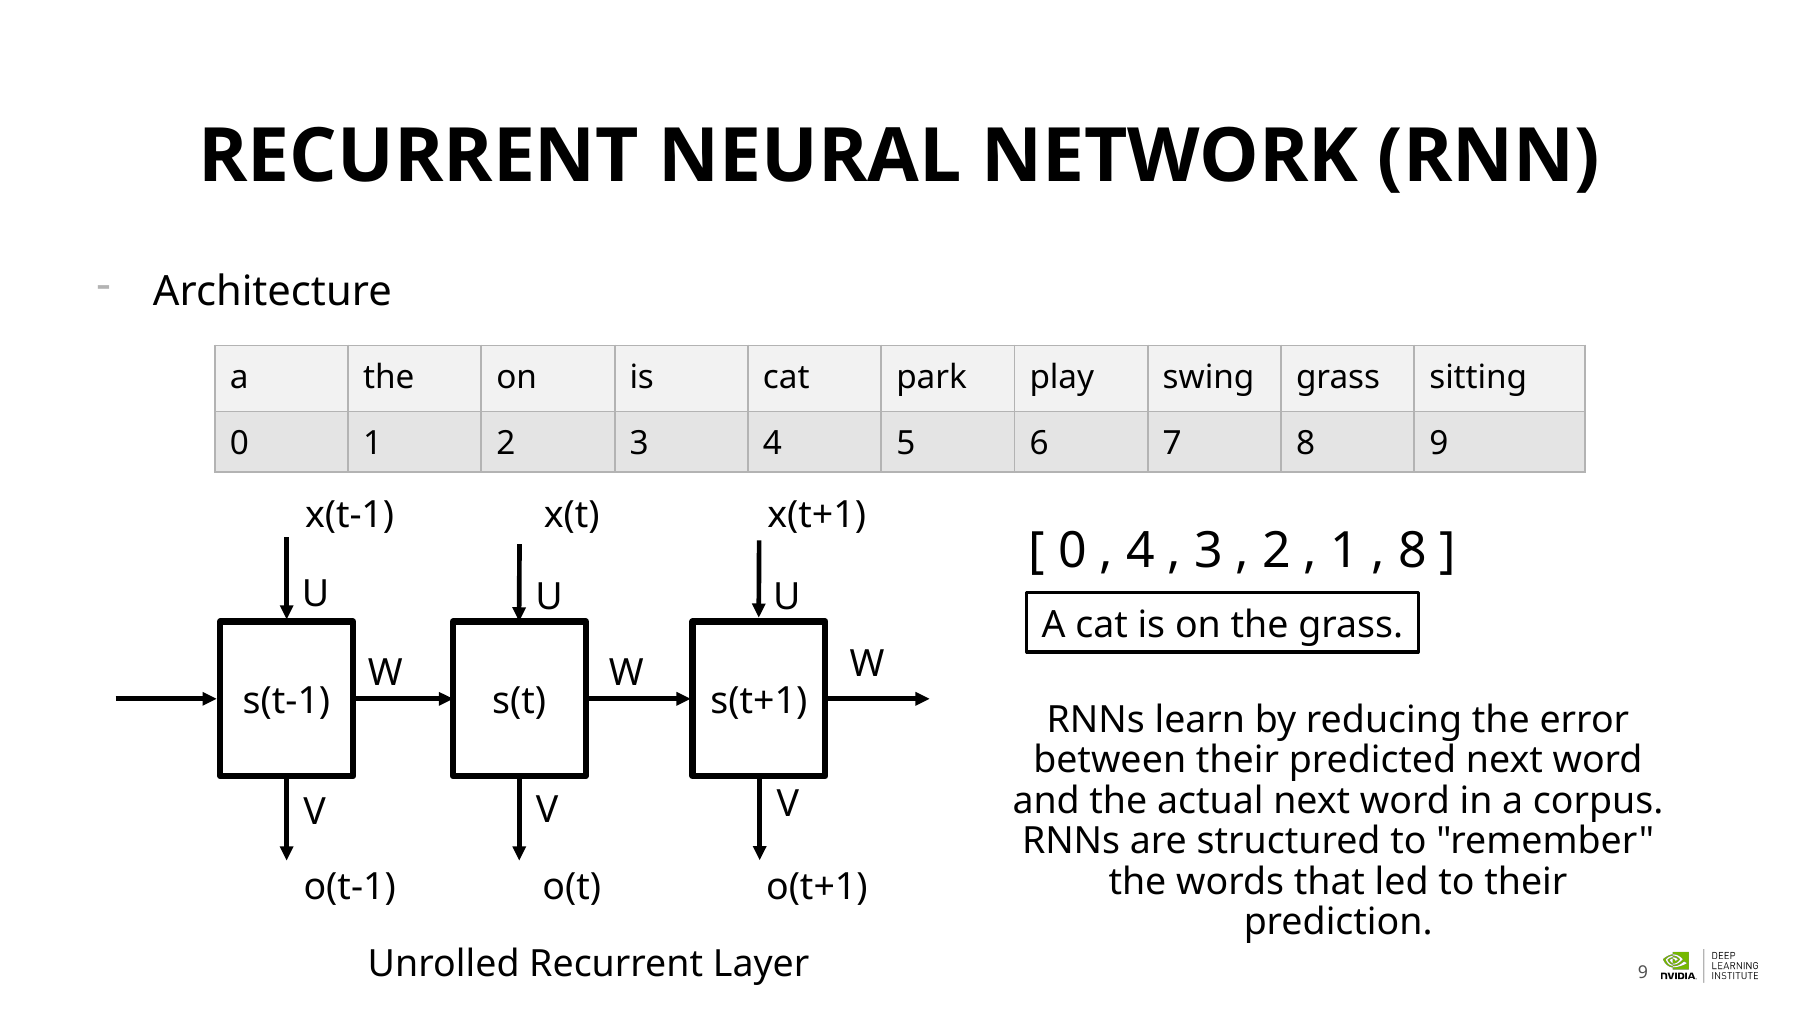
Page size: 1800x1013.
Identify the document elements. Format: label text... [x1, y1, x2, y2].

text_box A cat is on the grass. [1026, 592, 1419, 653]
table_header swing [1149, 346, 1280, 411]
table_cell 9 [1415, 412, 1584, 471]
text_box [451, 619, 588, 778]
text_box W [594, 640, 659, 698]
text_box x(t-1) [290, 482, 410, 543]
table_header park [882, 346, 1014, 411]
text_box Unrolled Recurrent Layer [352, 931, 835, 992]
text_box x(t+1) [752, 482, 882, 543]
text_box U [758, 564, 816, 625]
text_box W [353, 640, 418, 698]
table_header play [1015, 346, 1147, 411]
text_box [218, 619, 355, 778]
text_box [691, 619, 827, 778]
text_box V [761, 771, 815, 832]
table_header sitting [1415, 346, 1584, 411]
table_header cat [749, 346, 880, 411]
table_cell 8 [1282, 412, 1413, 471]
text_box s(t+1) [695, 668, 823, 729]
table_header on [482, 346, 614, 411]
text_box s(t-1) [227, 668, 346, 729]
table_header is [616, 346, 747, 411]
table_cell 1 [349, 412, 480, 471]
text_box o(t-1) [288, 854, 411, 915]
table_cell 3 [616, 412, 747, 471]
table_header a [216, 346, 347, 411]
text_box U [523, 564, 578, 625]
table_cell 0 [216, 412, 347, 471]
table_cell 7 [1149, 412, 1280, 471]
title RECURRENT NEURAL NETWORK (RNN) [81, 108, 1719, 206]
text_box o(t) [527, 854, 617, 915]
text_box x(t) [529, 482, 615, 543]
text_box RNNs learn by reducing the error between their predicted next word and the actual next word in a corpus. RNNs are structured to "remember" the words that led to their prediction. [993, 691, 1683, 952]
table_cell 2 [482, 412, 614, 471]
list Architecture [81, 261, 1714, 872]
text_box o(t+1) [751, 854, 883, 915]
text_box V [288, 779, 341, 840]
text_box U [291, 561, 345, 622]
text_box [ 0 , 4 , 3 , 2 , 1 , 8 ] [1014, 509, 1472, 585]
text_box s(t) [477, 668, 562, 729]
text_box V [520, 777, 574, 838]
text_box W [834, 631, 900, 692]
table_cell 5 [882, 412, 1014, 471]
table_cell 6 [1015, 412, 1147, 471]
table_header grass [1282, 346, 1413, 411]
table_header the [349, 346, 480, 411]
picture [1661, 949, 1758, 983]
table_cell 4 [749, 412, 880, 471]
